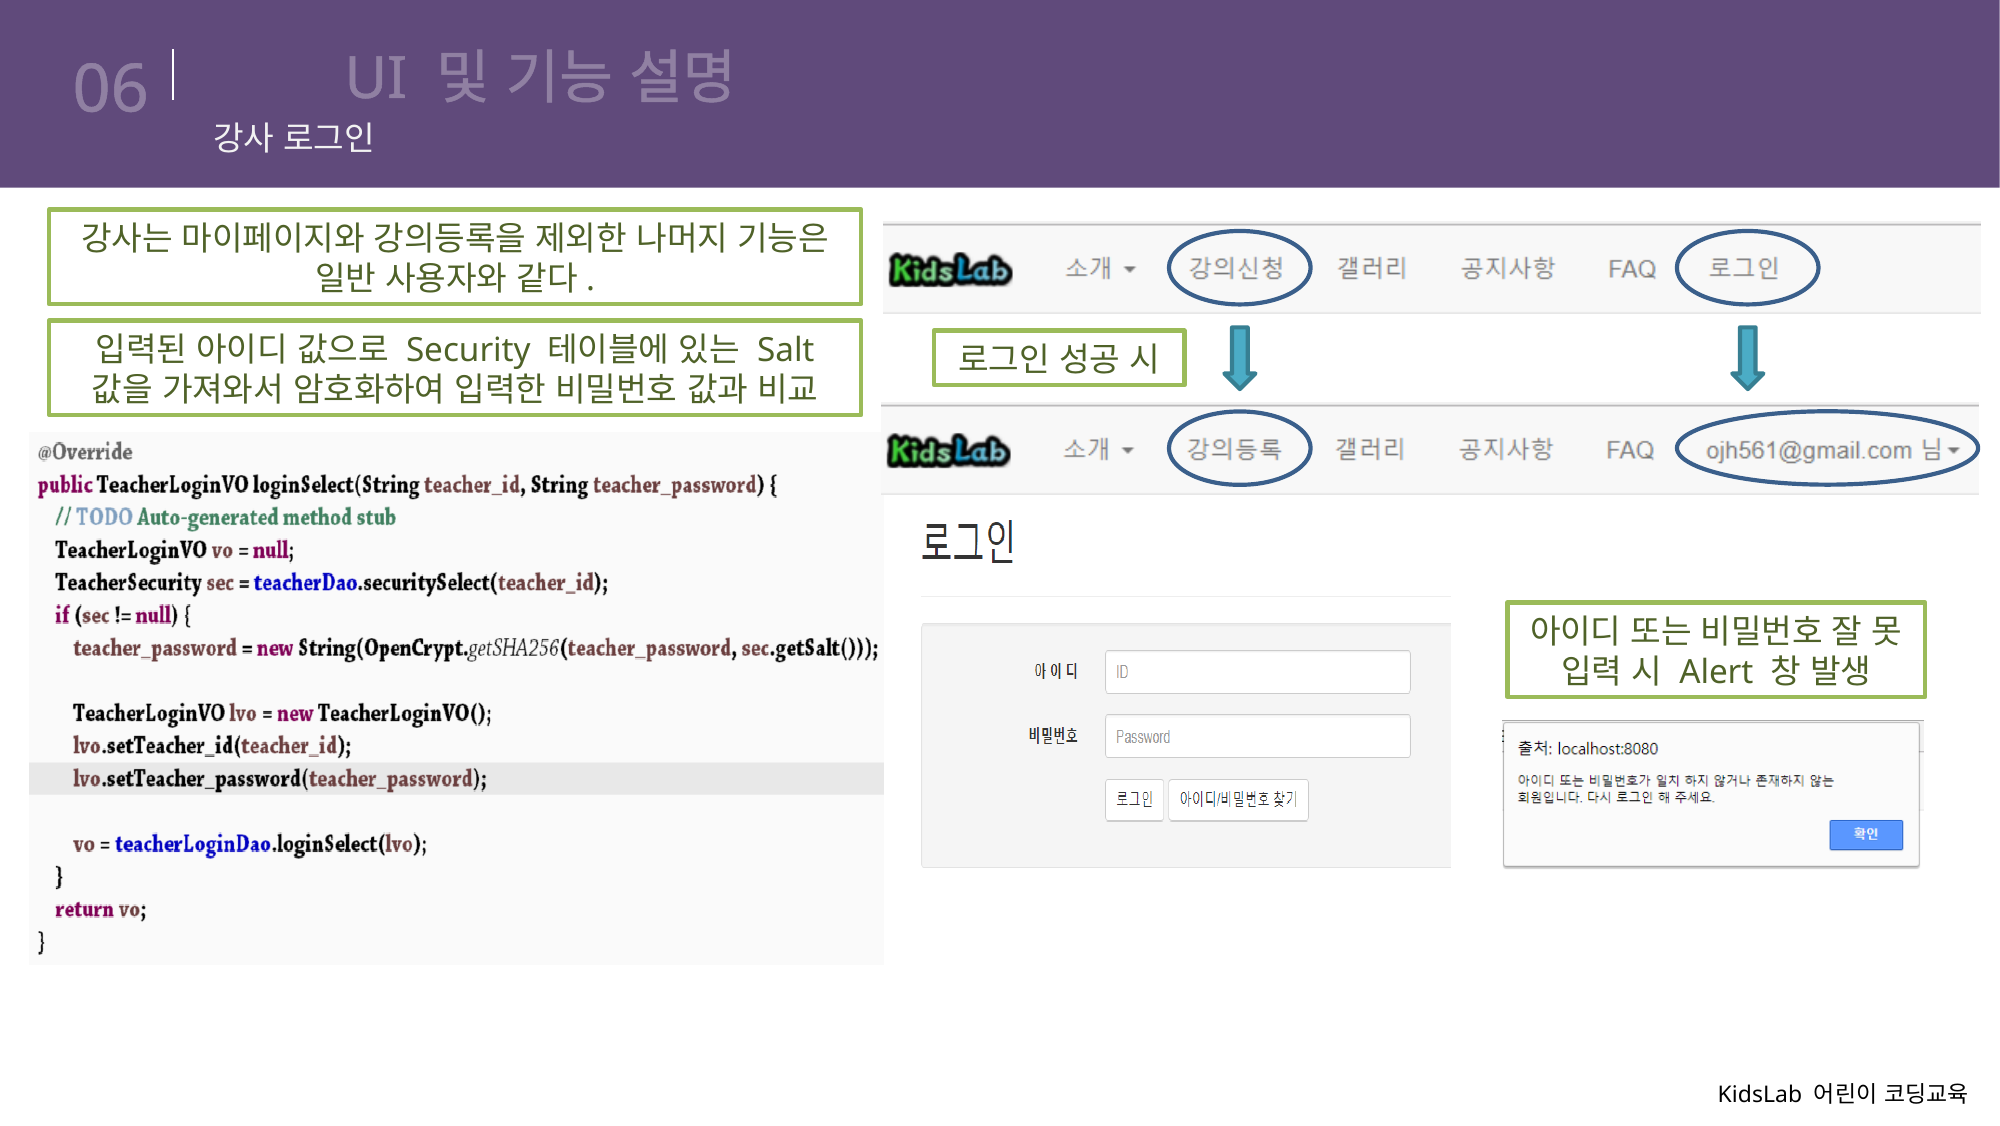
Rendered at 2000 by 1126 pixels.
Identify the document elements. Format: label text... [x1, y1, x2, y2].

text_box [1222, 325, 1258, 392]
list 06 [57, 37, 199, 116]
text_box [1730, 325, 1766, 392]
text_box 입력된 아이디 값으로 Security 테이블에 있는 Salt 값을 가져와서 암호화하여 입력한 비밀번호 값과 비교 [47, 318, 863, 417]
picture [1501, 720, 1924, 870]
picture [883, 221, 1982, 315]
text_box 아이디 또는 비밀번호 잘 못 입력 시 Alert 창 발생 [1505, 600, 1927, 699]
text_box 강사는 마이페이지와 강의등록을 제외한 나머지 기능은 일반 사용자와 같다. [47, 207, 863, 306]
list 강사 로그인 [198, 118, 883, 155]
title UI 및 기능 설명 [198, 35, 883, 114]
text_box 로그인 성공 시 [932, 328, 1187, 387]
picture [29, 402, 1979, 965]
